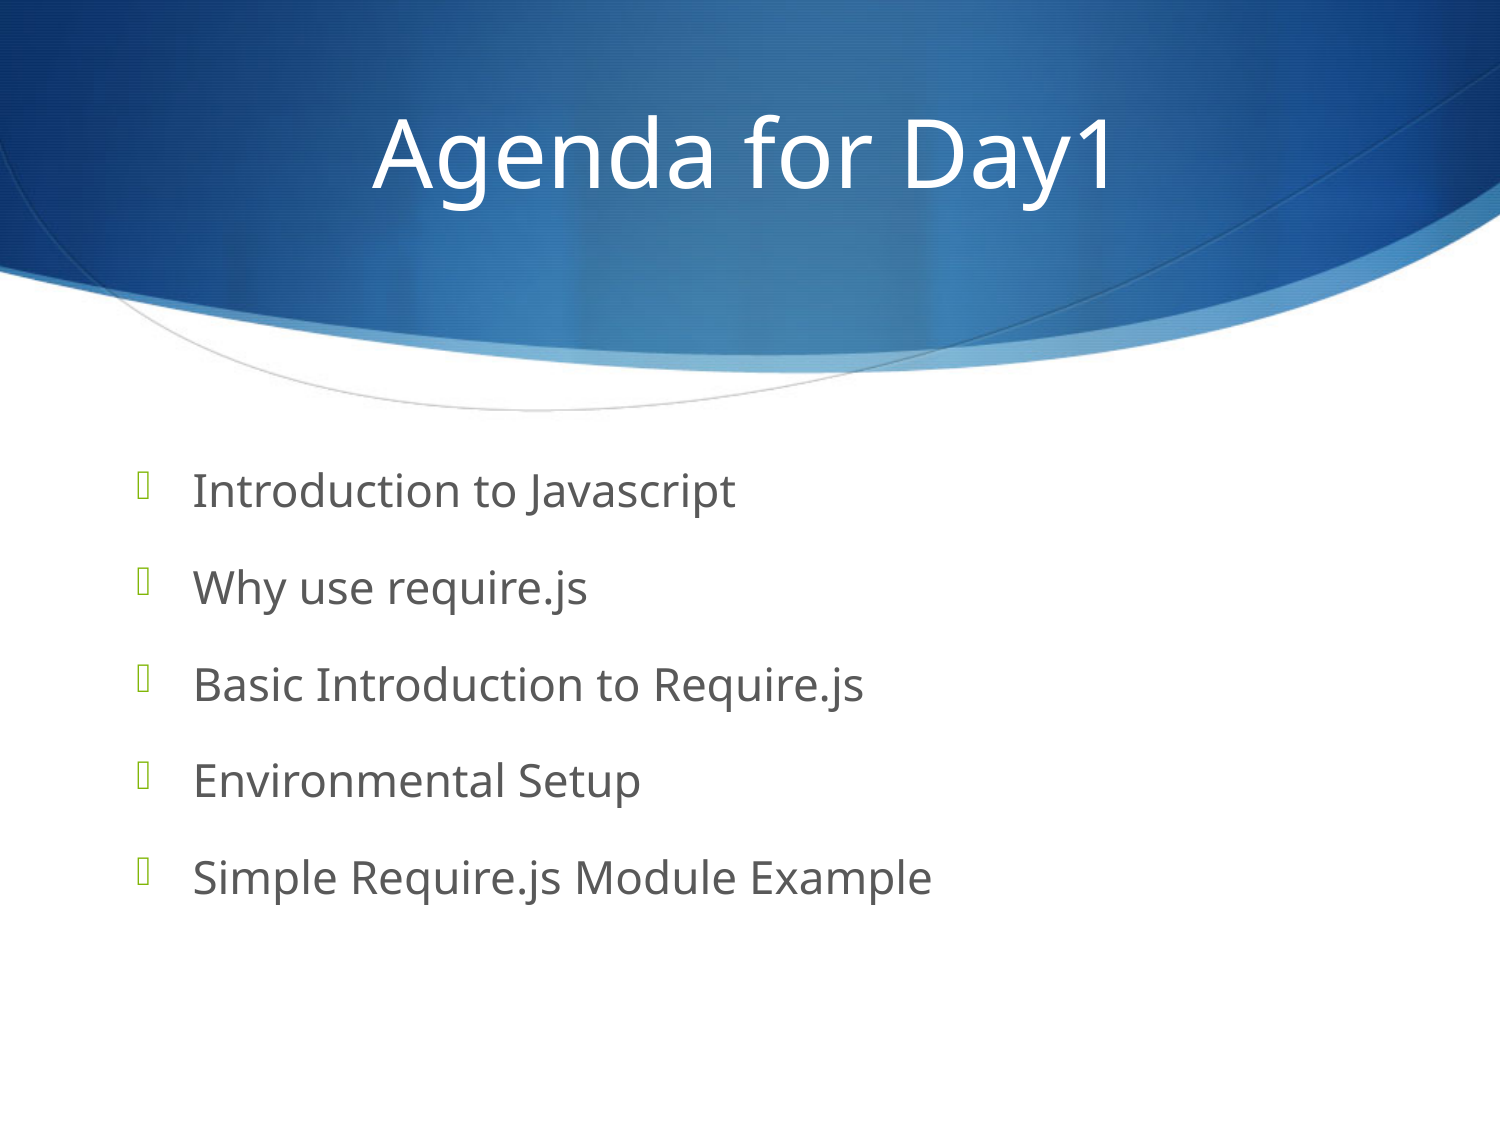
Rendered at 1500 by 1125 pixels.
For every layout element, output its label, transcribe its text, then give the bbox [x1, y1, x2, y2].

title Agenda for Day1 [75, 56, 1425, 245]
list Introduction to Javascript Why use require.js Basic Introduction to Require.js Environmental Setup Simple Require.js Module Example [121, 454, 1379, 991]
picture [0, 0, 1500, 1125]
